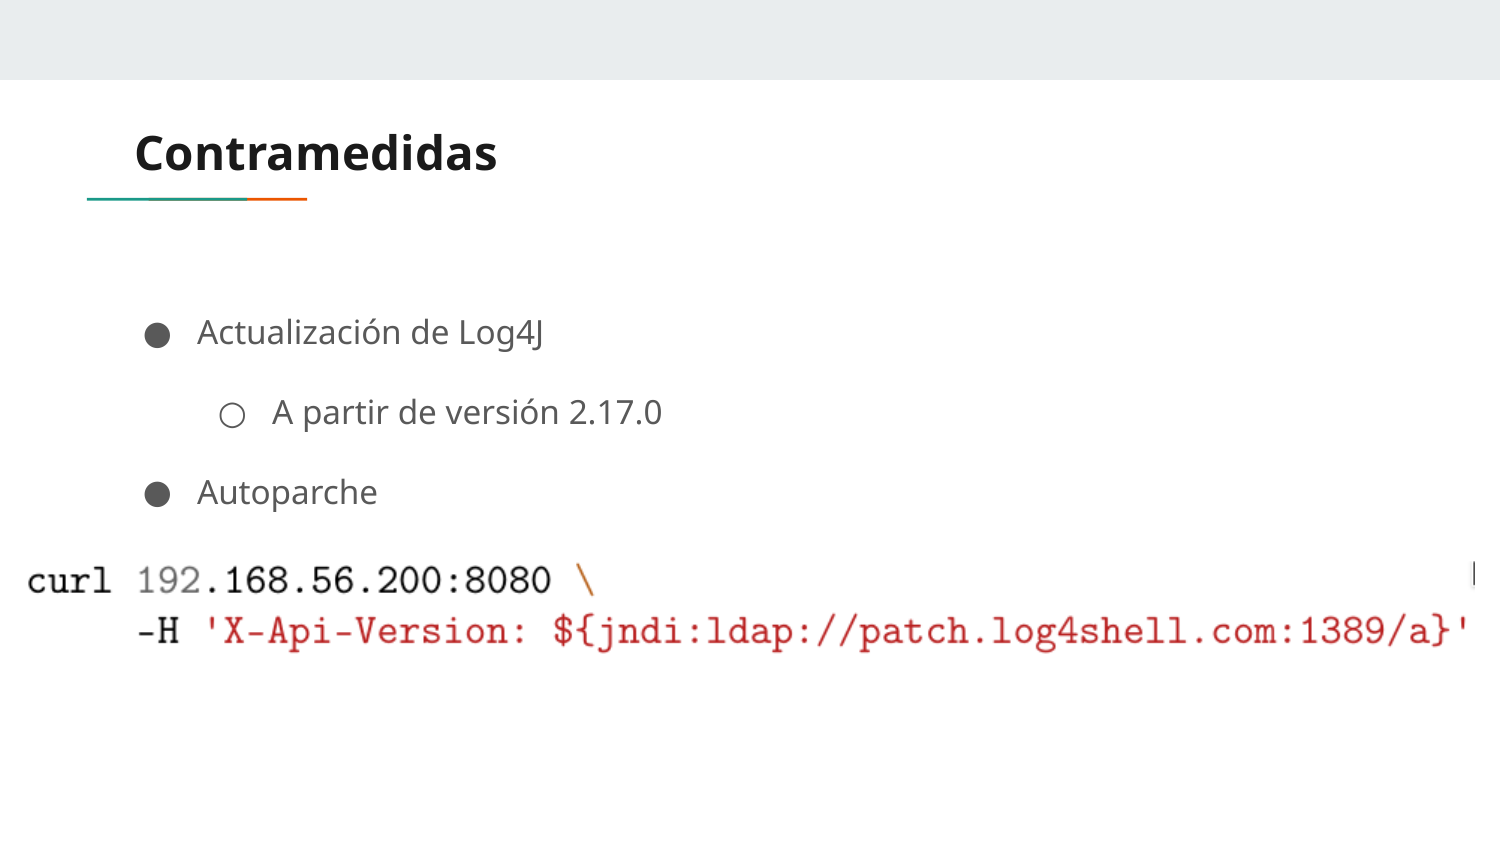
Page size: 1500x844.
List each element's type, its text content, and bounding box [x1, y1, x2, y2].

title Contramedidas [119, 107, 1381, 196]
list Actualización de Log4J A partir de versión 2.17.0 Autoparche [107, 256, 1418, 560]
picture [24, 561, 1476, 663]
